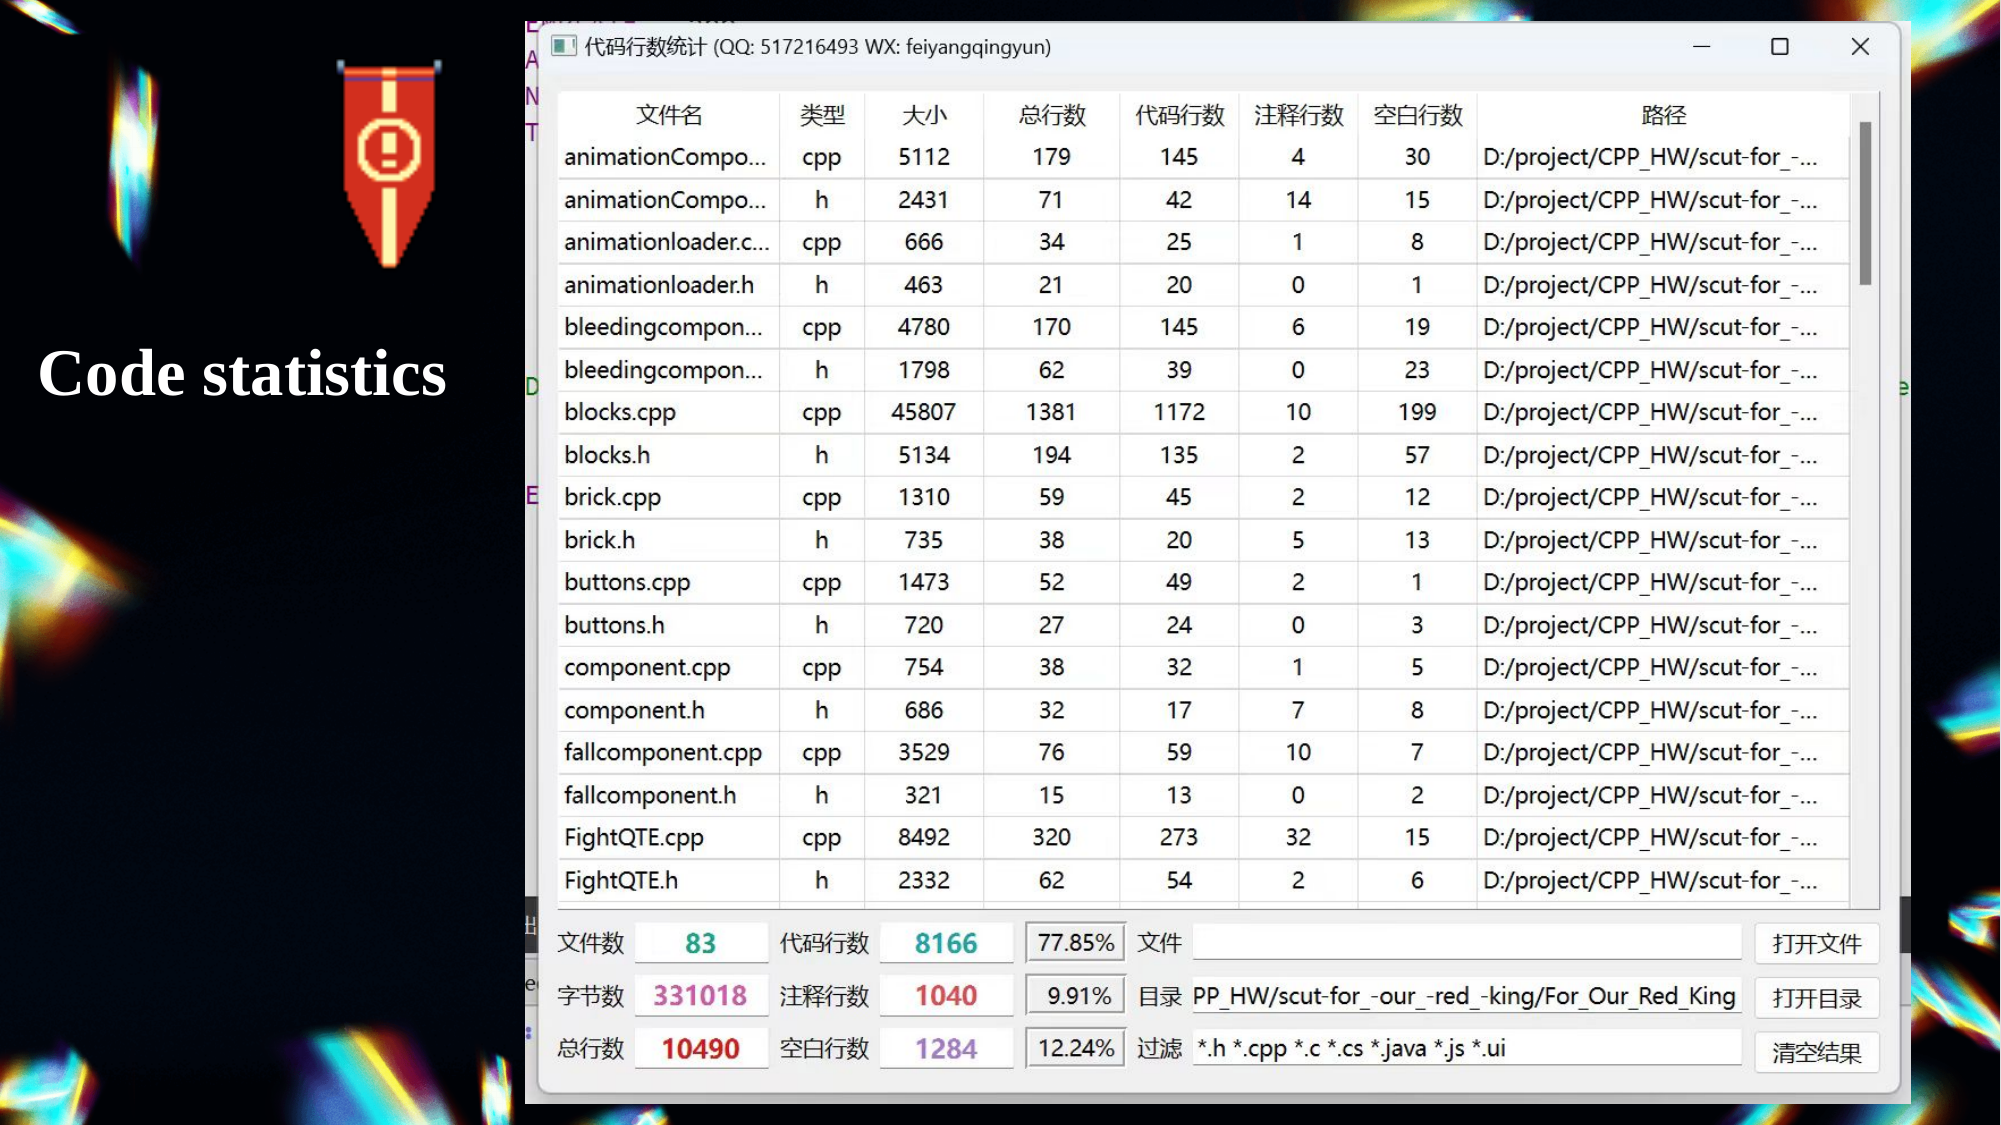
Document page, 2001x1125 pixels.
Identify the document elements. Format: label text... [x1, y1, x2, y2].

picture [0, 0, 2001, 1125]
text_box Code statistics [0, 321, 494, 416]
